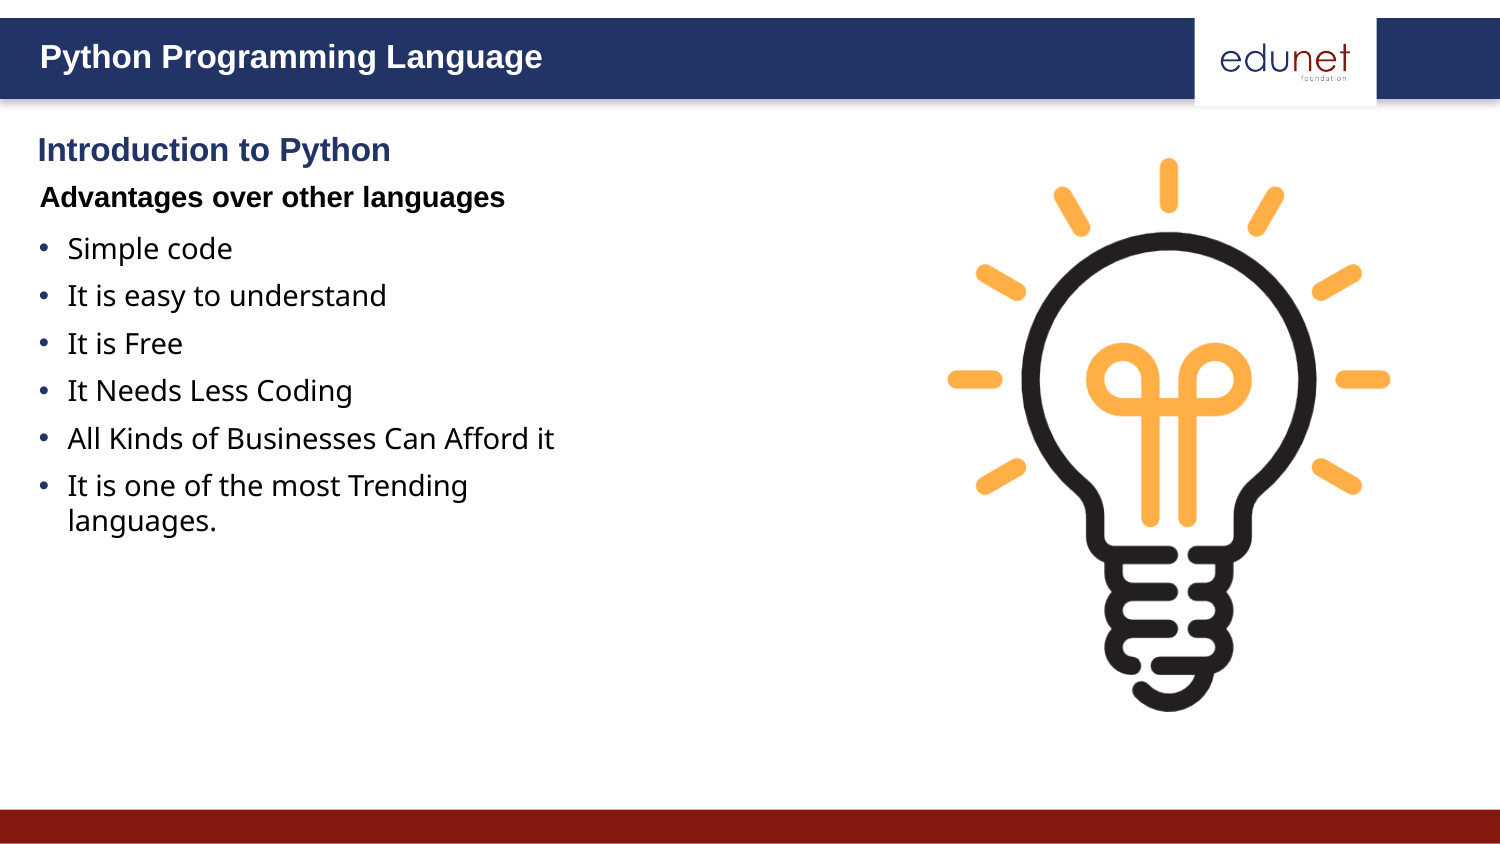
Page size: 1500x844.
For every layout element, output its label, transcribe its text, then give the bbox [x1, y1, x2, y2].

picture [891, 158, 1446, 712]
picture [1215, 38, 1356, 86]
text_box Simple code It is easy to understand It is Free It Needs Less Coding All Kinds of Businesses Can Afford it It is one of the most Trending languages. [38, 222, 620, 538]
text_box Advantages over other languages [37, 176, 602, 214]
text_box Introduction to Python [35, 126, 525, 169]
